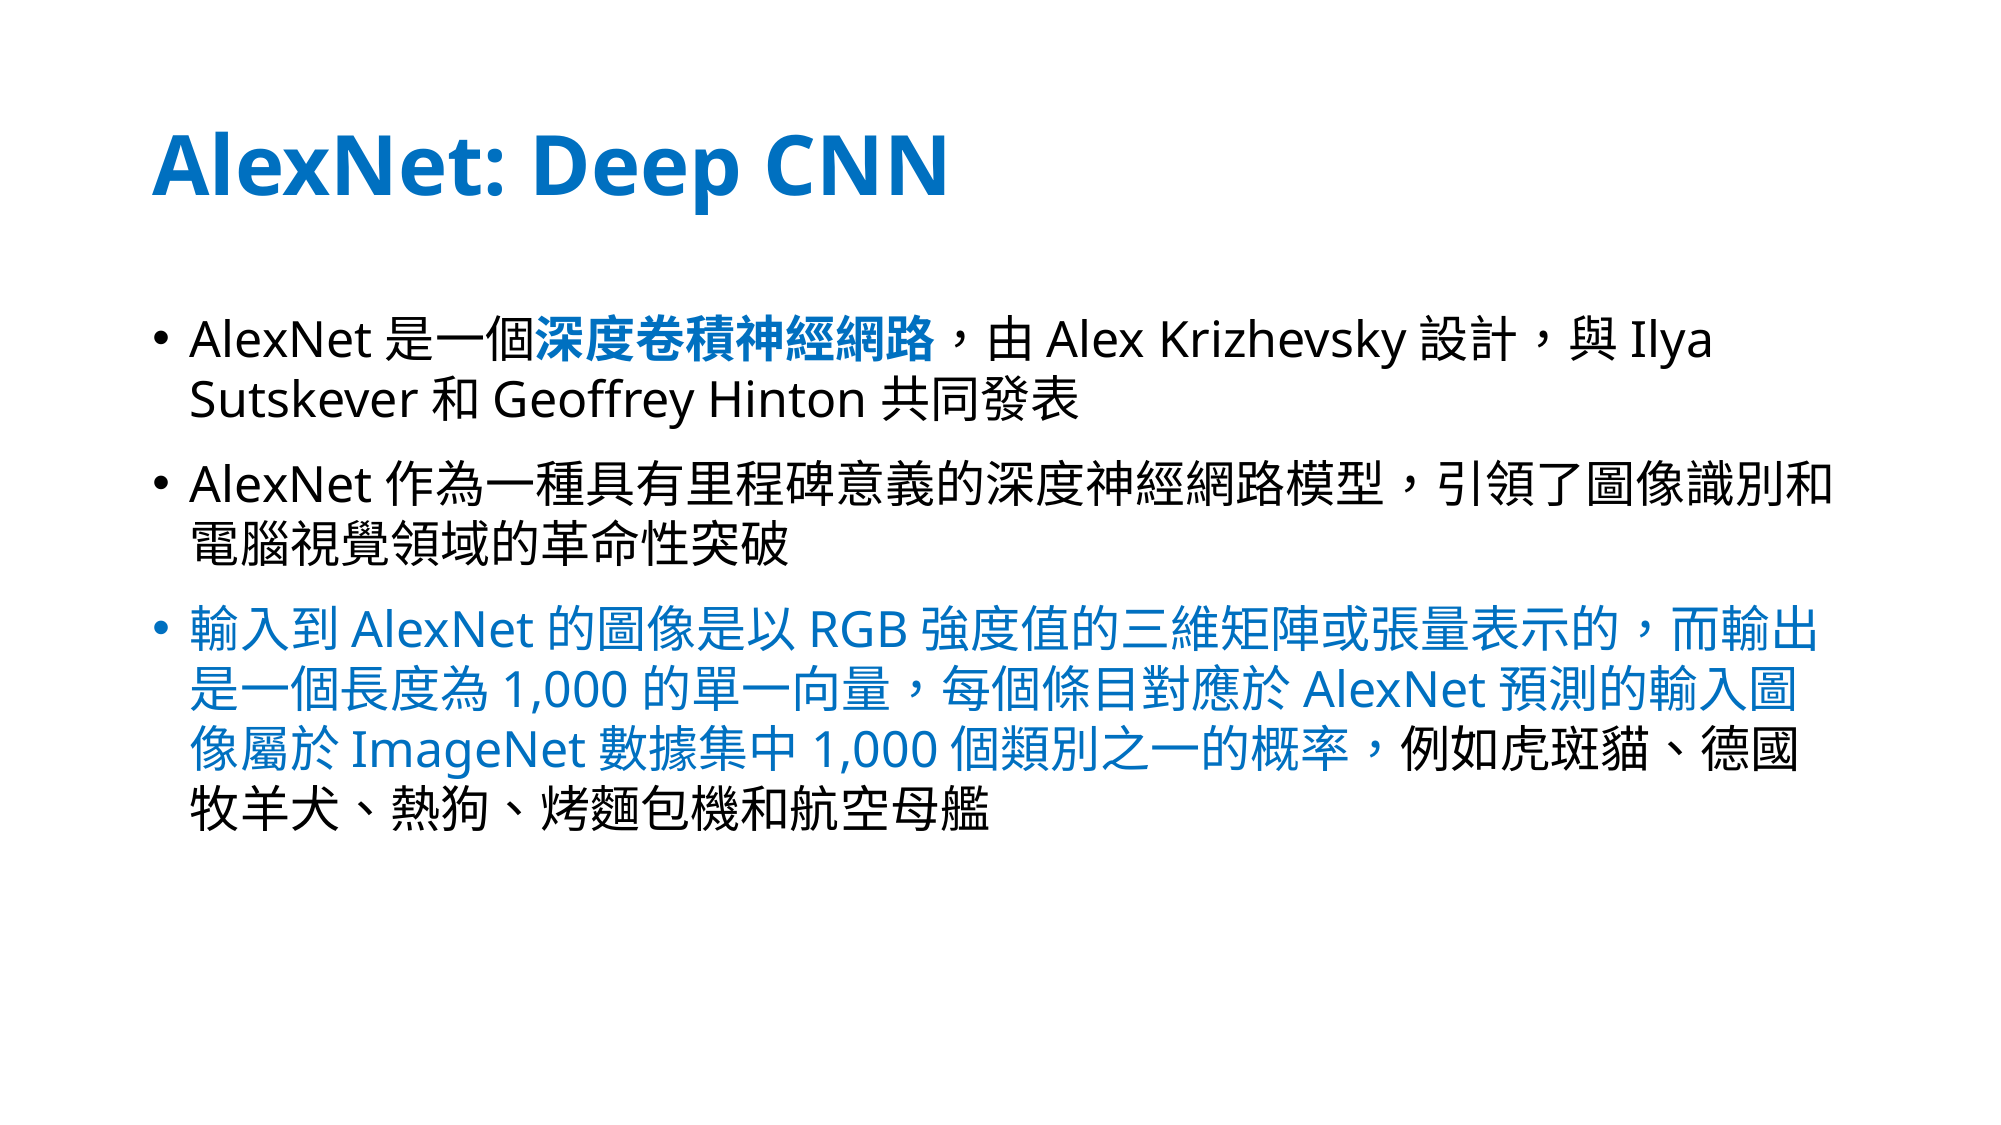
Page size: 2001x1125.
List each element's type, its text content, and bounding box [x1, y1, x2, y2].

list AlexNet是一個深度卷積神經網路，由Alex Krizhevsky設計，與Ilya Sutskever和Geoffrey Hinton共同發表 AlexNet作為一種具有里程碑意義的深度神經網路模型，引領了圖像識別和電腦視覺領域的革命性突破 輸入到AlexNet的圖像是以RGB強度值的三維矩陣或張量表示的，而輸出是一個長度為1,000的單一向量，每個條目對應於AlexNet預測的輸入圖像屬於ImageNet數據集中1,000個類別之一的概率，例如虎斑貓、德國牧羊犬、熱狗、烤麵包機和航空母艦 [137, 299, 1863, 1014]
title AlexNet: Deep CNN [137, 59, 1863, 278]
